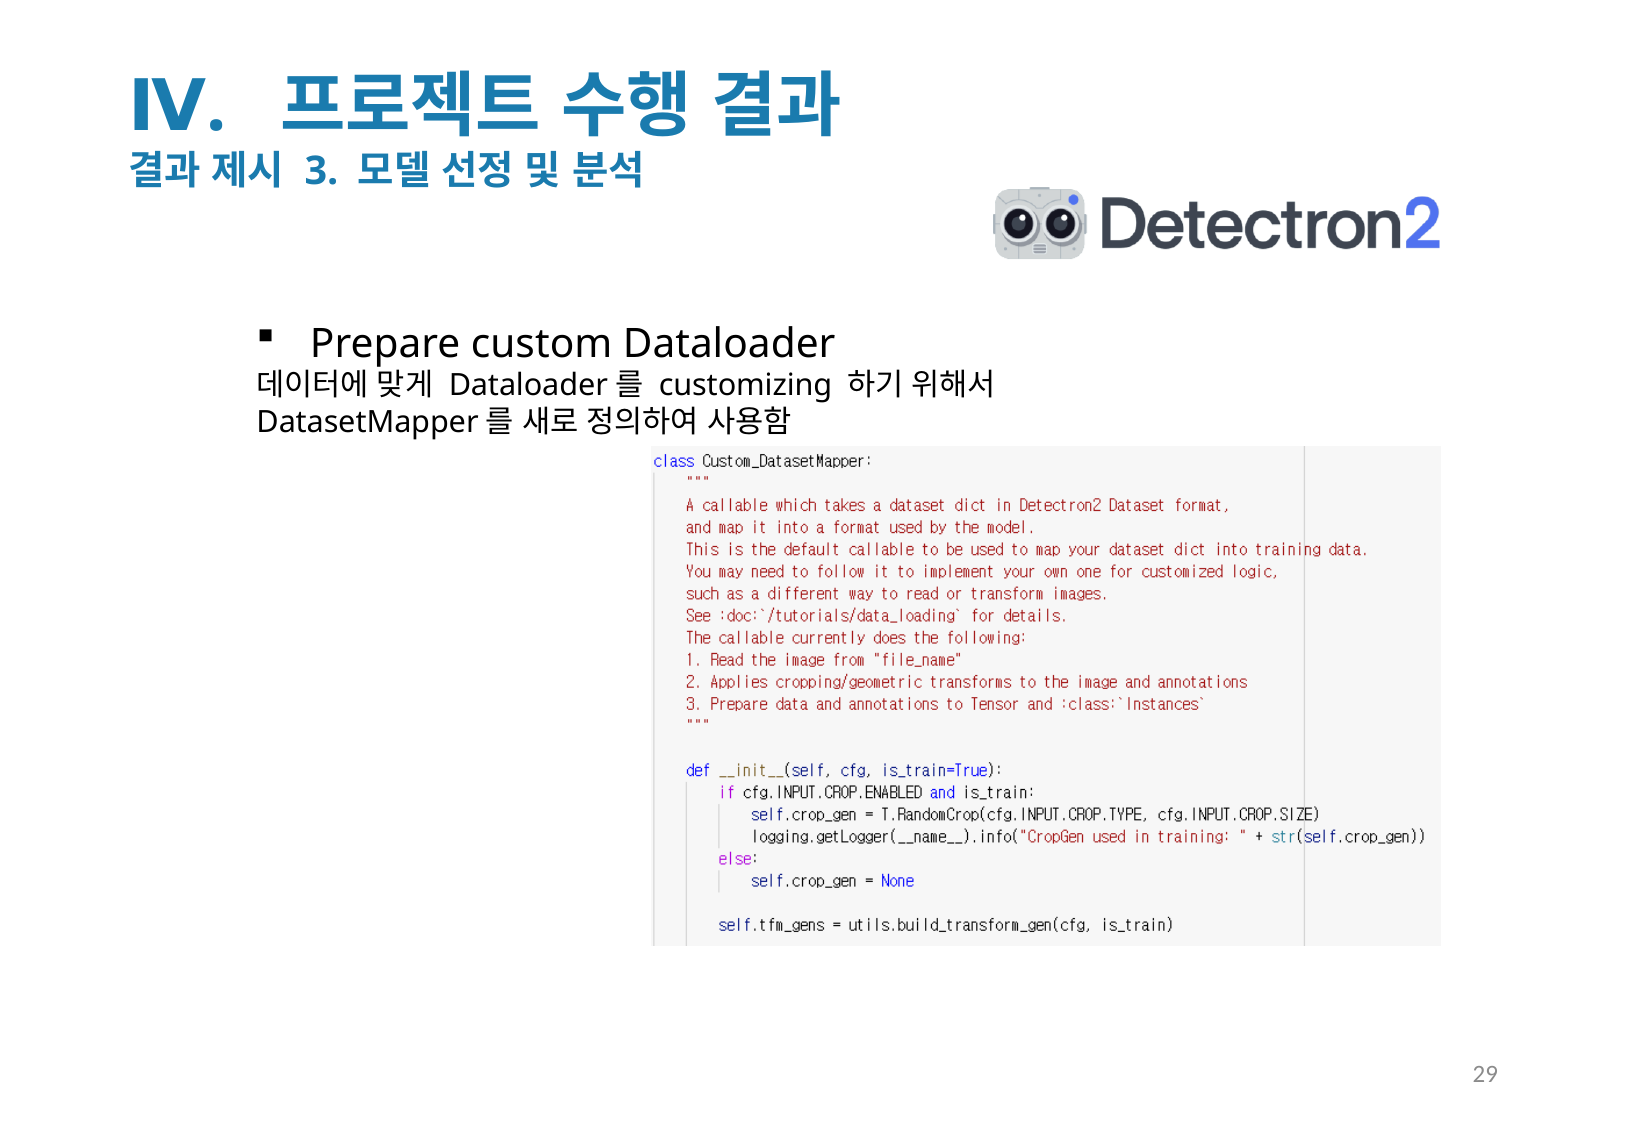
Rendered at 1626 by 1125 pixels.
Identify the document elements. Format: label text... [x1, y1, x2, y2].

slide_number 29 [1147, 1042, 1514, 1103]
text_box Prepare custom Dataloader 데이터에 맞게 Dataloader를 customizing 하기 위해서 DatasetMapper를 새로 정의하여 사용함 [242, 309, 1061, 446]
picture [985, 179, 1448, 262]
picture [651, 446, 1441, 946]
text_box Ⅳ. 프로젝트 수행 결과 결과 제시 3. 모델 선정 및 분석 [110, 50, 1017, 202]
